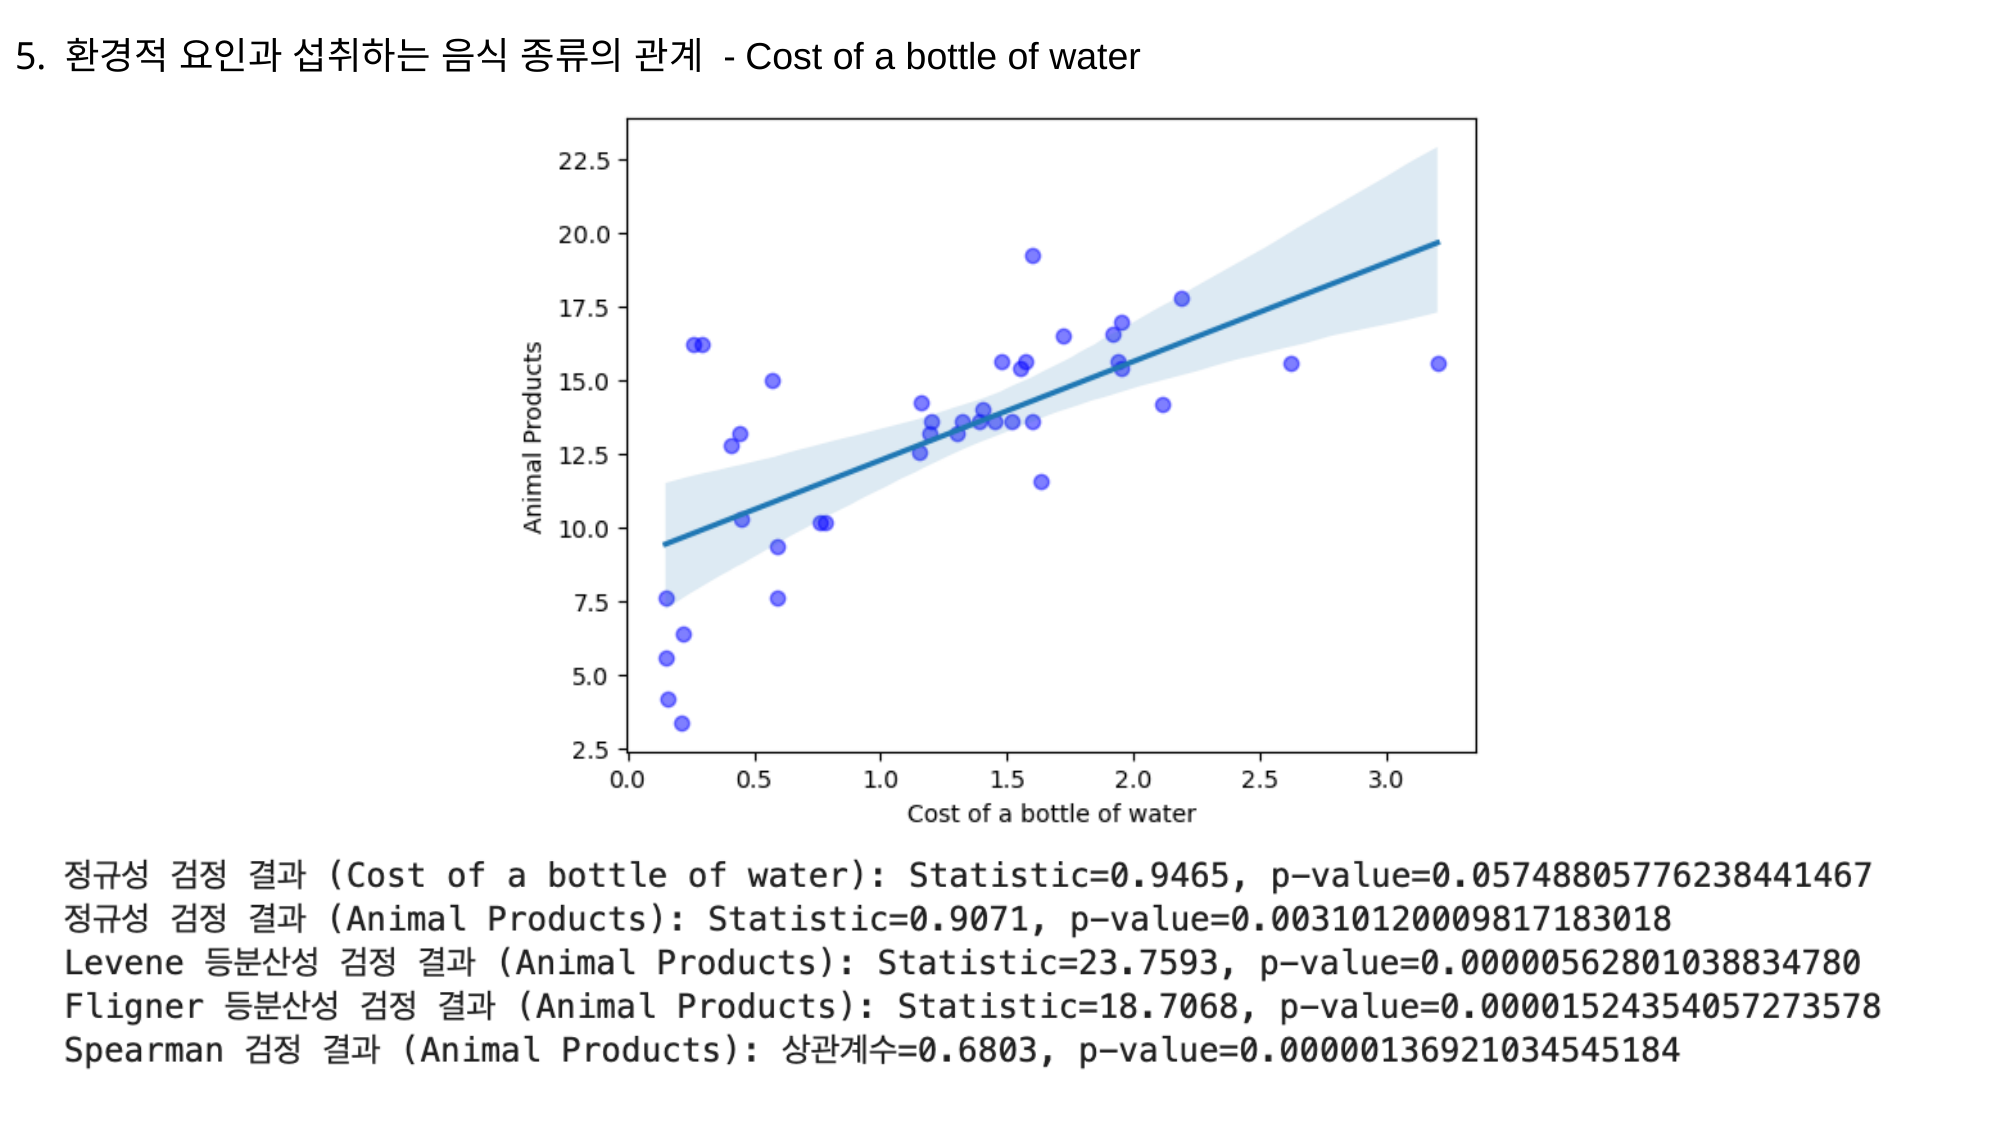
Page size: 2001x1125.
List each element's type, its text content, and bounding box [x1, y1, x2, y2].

picture [54, 103, 1946, 1081]
text_box 5. 환경적 요인과 섭취하는 음식 종류의 관계 - Cost of a bottle of water [0, 0, 1536, 116]
